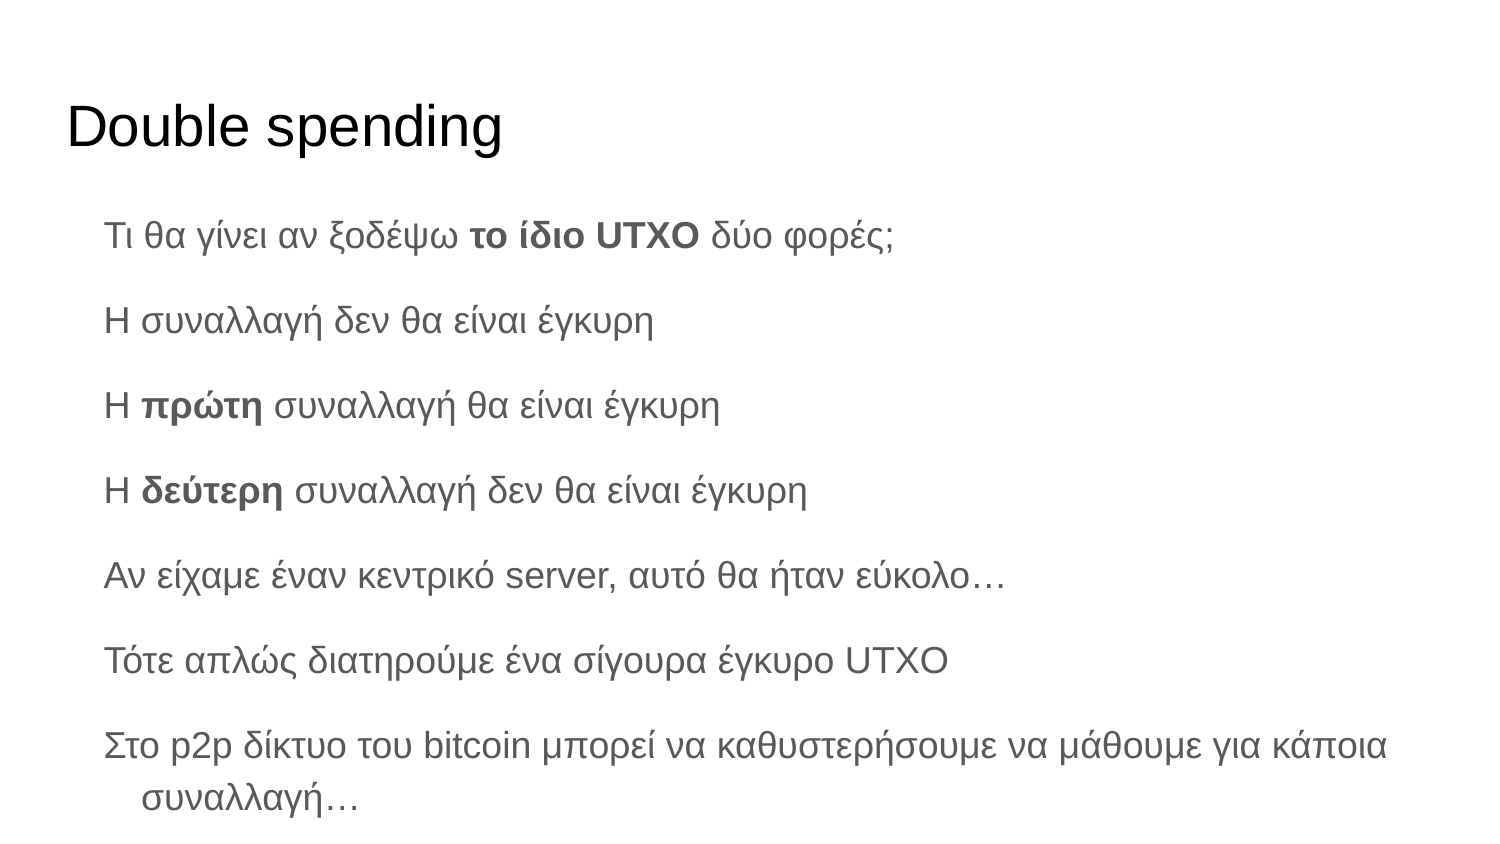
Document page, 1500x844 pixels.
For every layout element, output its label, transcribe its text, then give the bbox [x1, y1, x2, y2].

title Double spending [51, 72, 1449, 167]
list Τι θα γίνει αν ξοδέψω το ίδιο UTXO δύο φορές; Η συναλλαγή δεν θα είναι έγκυρη Η πρώτη συναλλαγή θα είναι έγκυρη Η δεύτερη συναλλαγή δεν θα είναι έγκυρη Αν είχαμε έναν κεντρικό server, αυτό θα ήταν εύκολο… Τότε απλώς διατηρούμε ένα σίγουρα έγκυρο UTXO Στο p2p δίκτυο του bitcoin μπορεί να καθυστερήσουμε να μάθουμε για κάποια συναλλαγή… Μπορεί η Alice να “βλέπει” διαφορετική σειρά συναλλαγών από τον Bob [51, 189, 1449, 750]
